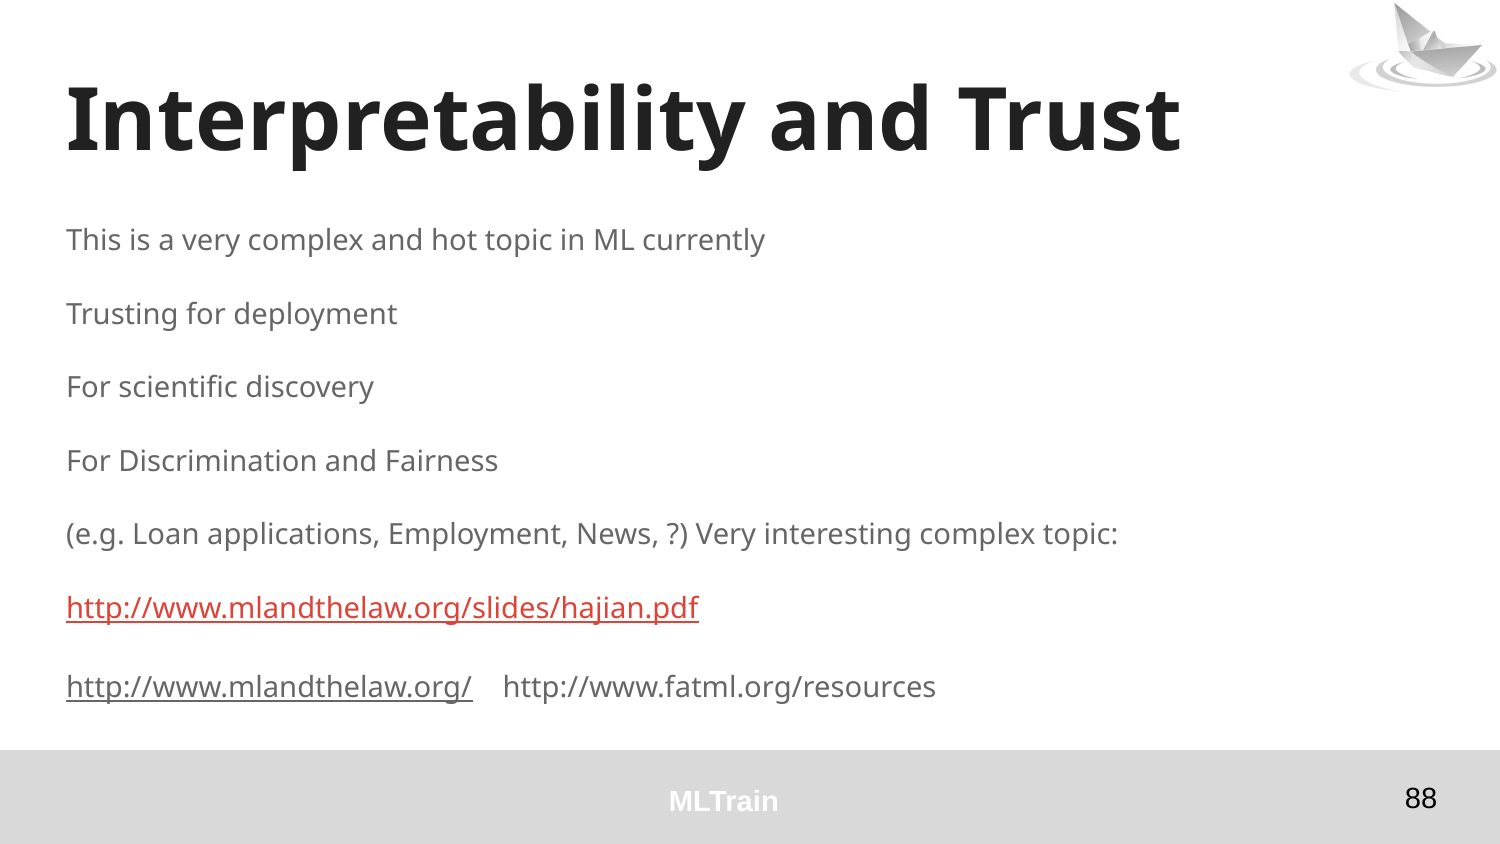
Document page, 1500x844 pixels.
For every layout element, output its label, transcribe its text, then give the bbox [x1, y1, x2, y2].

list This is a very complex and hot topic in ML currently Trusting for deployment For scientific discovery For Discrimination and Fairness (e.g. Loan applications, Employment, News, ?) Very interesting complex topic: http://www.mlandthelaw.org/slides/hajian.pdf http://www.mlandthelaw.org/ http://www.fatml.org/resources [51, 201, 1449, 743]
title Interpretability and Trust [51, 48, 1449, 180]
picture [1346, 0, 1500, 95]
slide_number ‹#› [1389, 764, 1480, 830]
